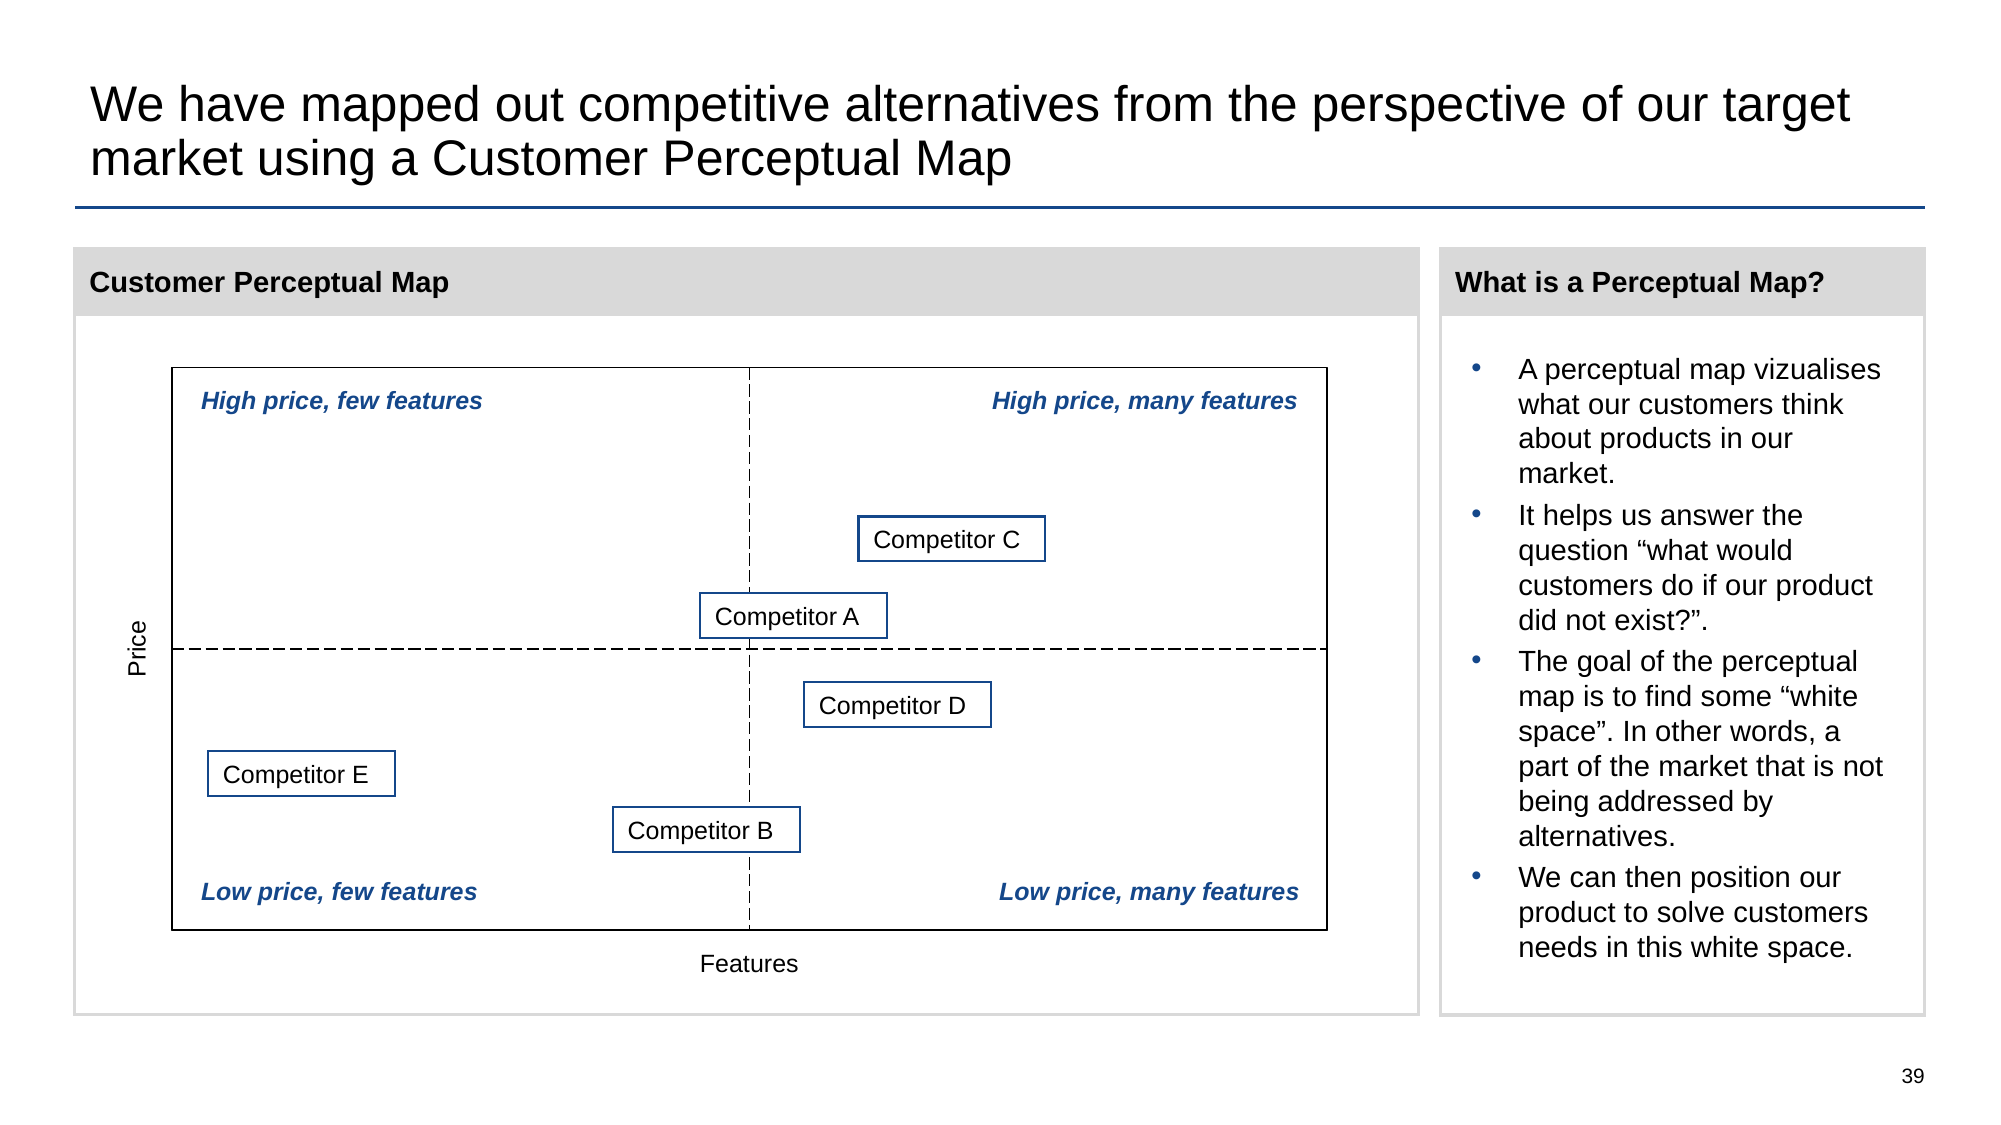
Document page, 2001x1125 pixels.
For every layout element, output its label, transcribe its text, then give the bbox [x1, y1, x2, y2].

text_box Features [700, 951, 799, 979]
text_box Price [123, 620, 152, 678]
text_box [74, 315, 1419, 1016]
text_box What is a Perceptual Map? [1439, 247, 1926, 315]
title We have mapped out competitive alternatives from the perspective of our target market using a Customer Perceptual Map [75, 59, 1925, 194]
text_box [1439, 315, 1926, 1016]
text_box A perceptual map vizualises what our customers think about products in our market. It helps us answer the question “what would customers do if our product did not exist?”. The goal of the perceptual map is to find some “white space”. In other words, a part of the market that is not being addressed by alternatives. We can then position our product to solve customers needs in this white space. [1456, 342, 1908, 988]
chart [158, 353, 1341, 944]
text_box Customer Perceptual Map [74, 247, 1419, 315]
